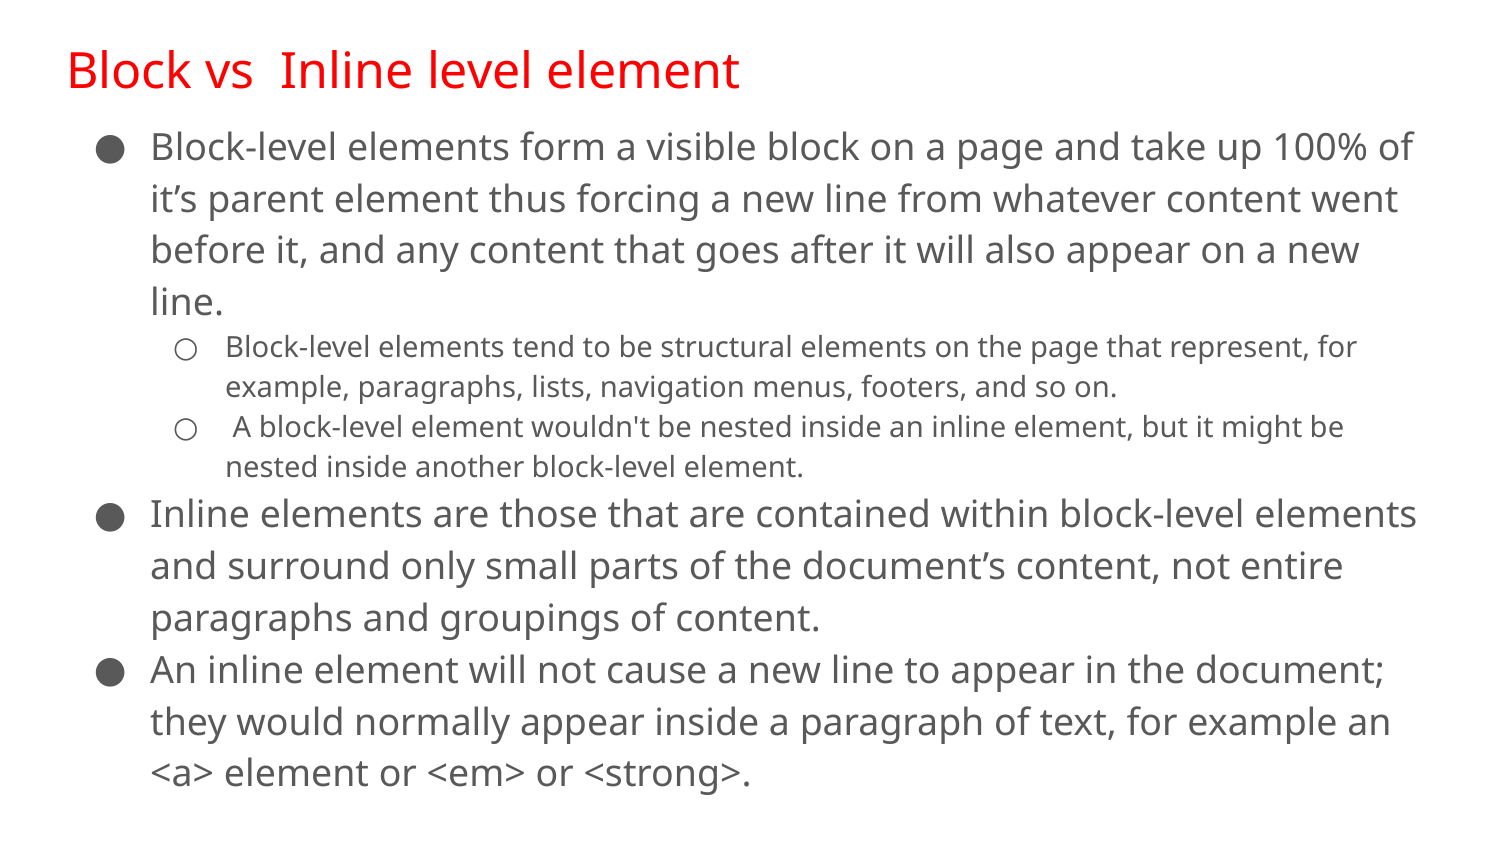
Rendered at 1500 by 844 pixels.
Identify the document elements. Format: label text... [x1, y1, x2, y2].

title Block vs Inline level element [51, 23, 1449, 118]
list Block-level elements form a visible block on a page and take up 100% of it’s parent element thus forcing a new line from whatever content went before it, and any content that goes after it will also appear on a new line. Block-level elements tend to be structural elements on the page that represent, for example, paragraphs, lists, navigation menus, footers, and so on. A block-level element wouldn't be nested inside an inline element, but it might be nested inside another block-level element. Inline elements are those that are contained within block-level elements and surround only small parts of the document’s content, not entire paragraphs and groupings of content. An inline element will not cause a new line to appear in the document; they would normally appear inside a paragraph of text, for example an <a> element or <em> or <strong>. [60, 101, 1458, 811]
